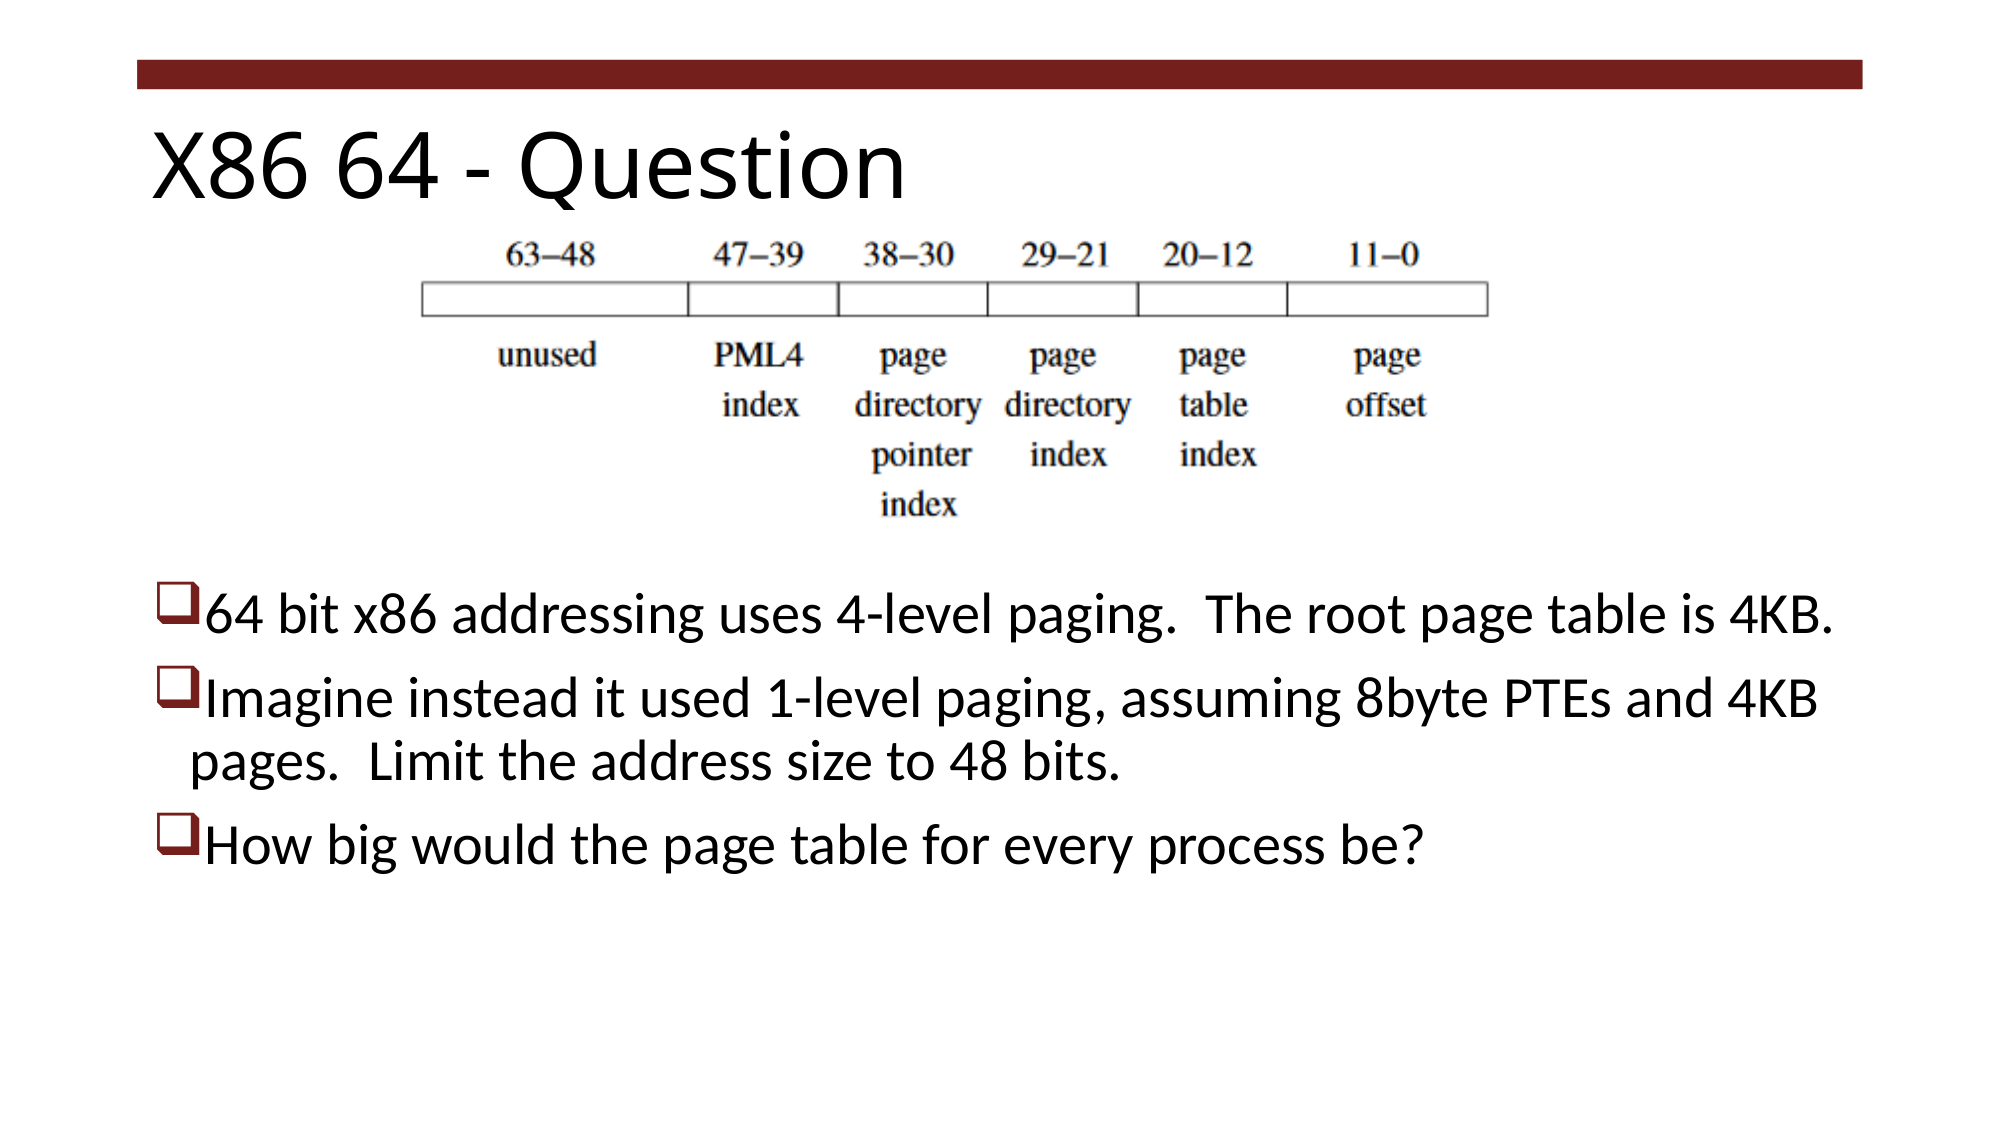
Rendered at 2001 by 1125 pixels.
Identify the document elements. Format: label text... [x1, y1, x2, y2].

picture [394, 210, 1509, 550]
list 64 bit x86 addressing uses 4-level paging. The root page table is 4KB. Imagine instead it used 1-level paging, assuming 8byte PTEs and 4KB pages. Limit the address size to 48 bits. How big would the page table for every process be? [137, 575, 1863, 1103]
title X86 64 - Question [137, 59, 1863, 278]
